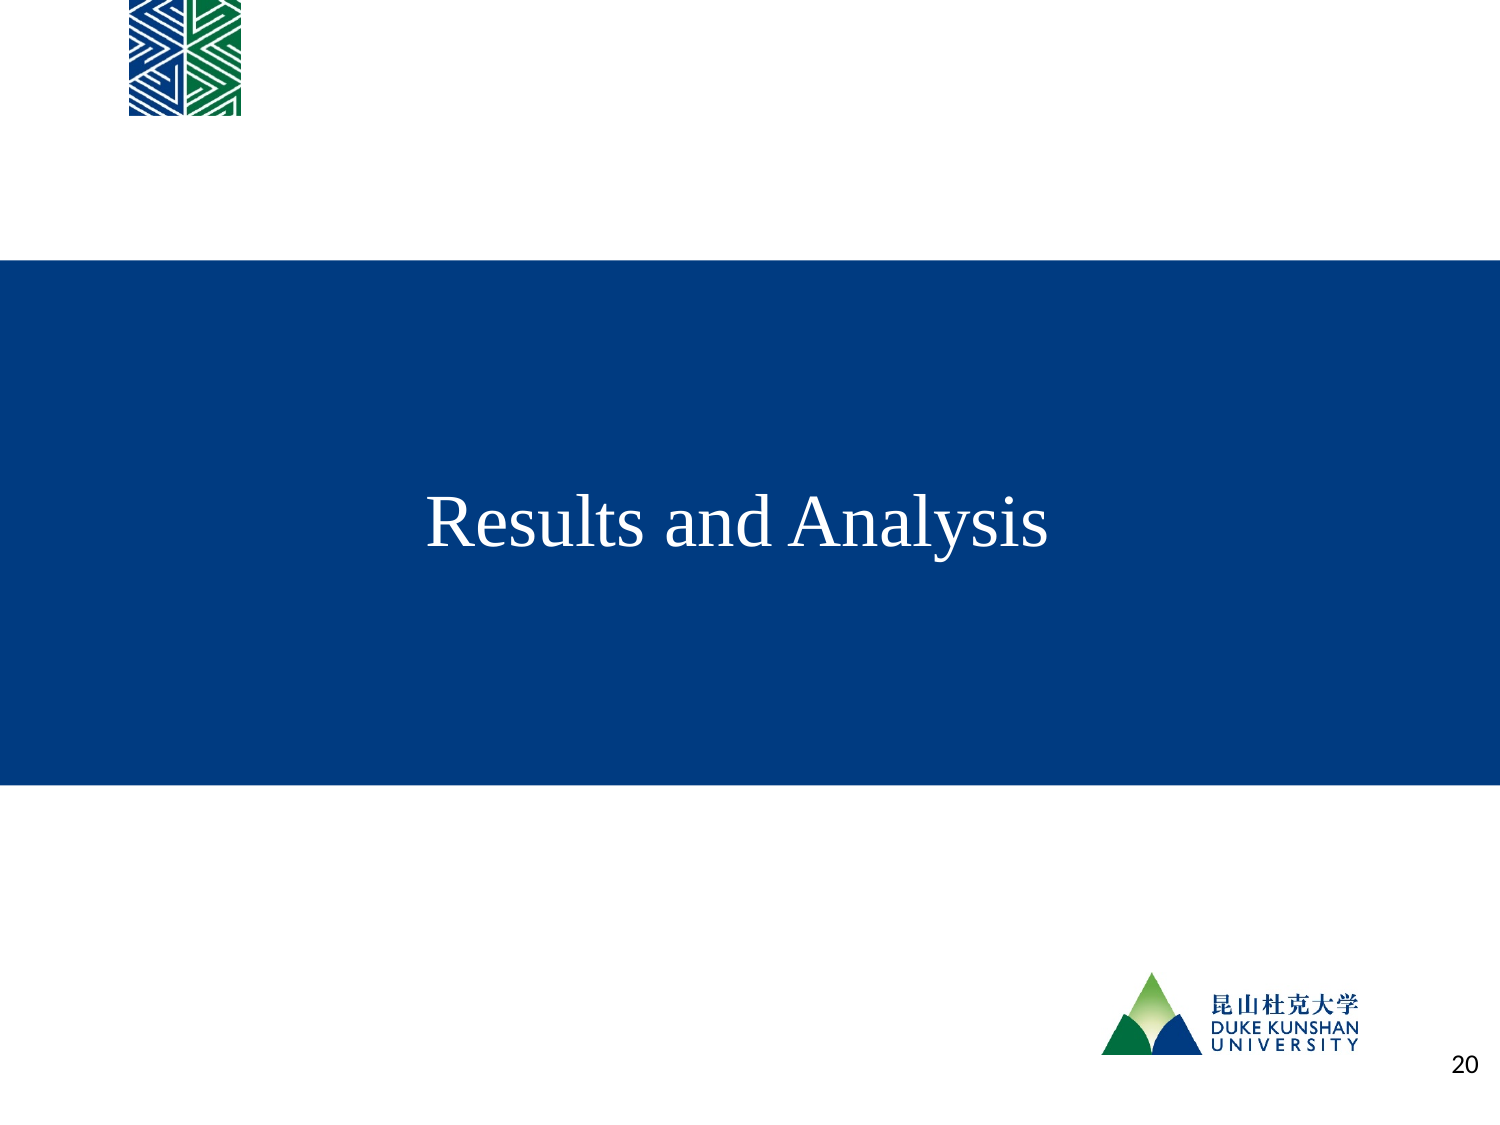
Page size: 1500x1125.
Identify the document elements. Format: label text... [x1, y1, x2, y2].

picture [129, 0, 241, 116]
slide_number ‹#› [1403, 1038, 1494, 1125]
title Results and Analysis [256, 474, 1219, 602]
picture [1101, 972, 1358, 1055]
